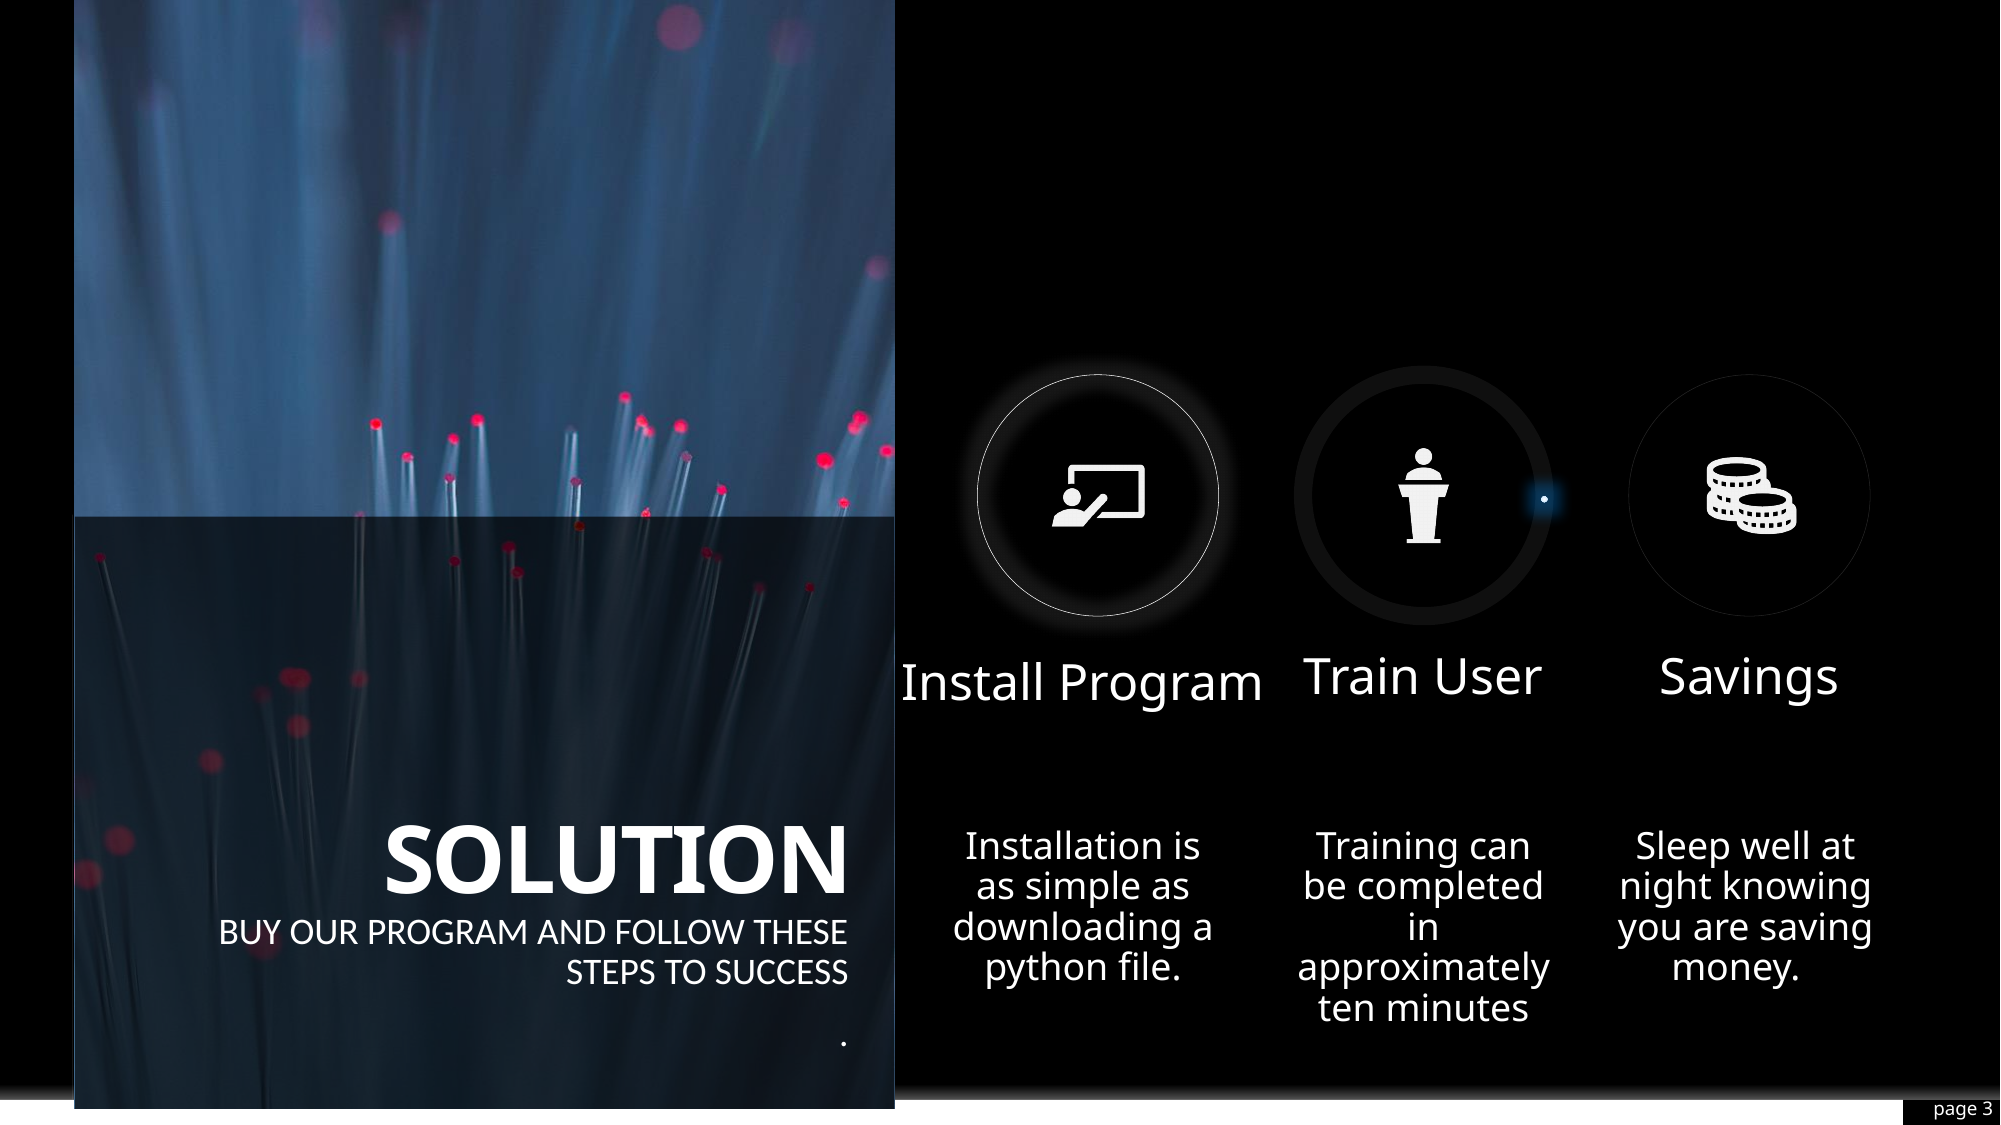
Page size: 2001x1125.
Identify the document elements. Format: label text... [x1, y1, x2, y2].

list Install Program [899, 656, 1267, 716]
picture [1698, 444, 1801, 547]
list Sleep well at night knowing you are saving money. [1612, 827, 1879, 1006]
picture [74, 0, 895, 1109]
list Savings [1616, 651, 1883, 711]
list Installation is as simple as downloading a python file. [950, 827, 1217, 1006]
slide_number page 3 [1903, 1096, 1994, 1123]
list Train User [1290, 651, 1557, 711]
list Training can be completed in approximately ten minutes [1290, 827, 1557, 1006]
picture [1047, 444, 1150, 547]
picture [1372, 444, 1475, 547]
